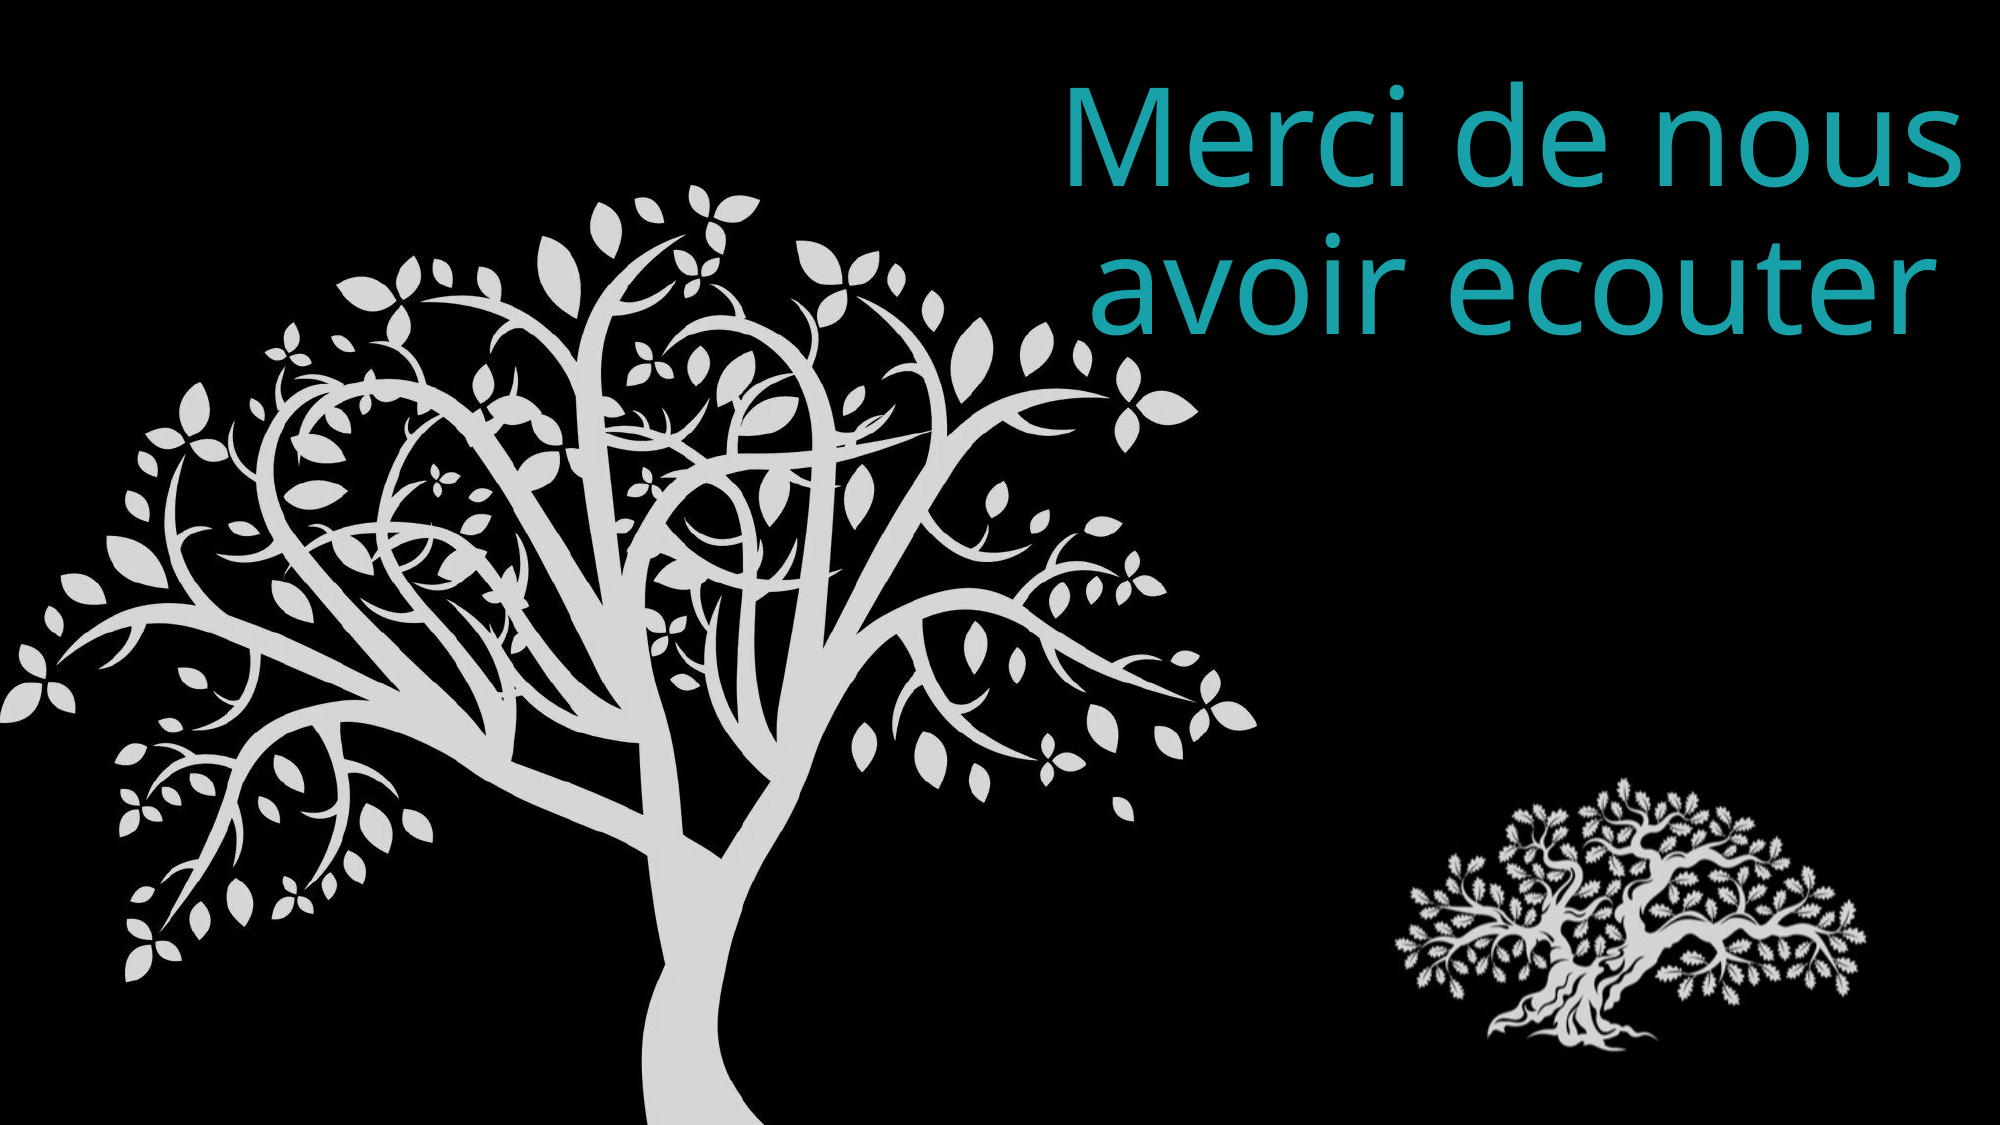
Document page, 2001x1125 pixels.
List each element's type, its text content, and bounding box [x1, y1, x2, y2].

picture [0, 185, 1257, 1125]
picture [1319, 655, 1939, 1125]
title Merci de nous avoir ecouter [1025, 46, 2000, 385]
